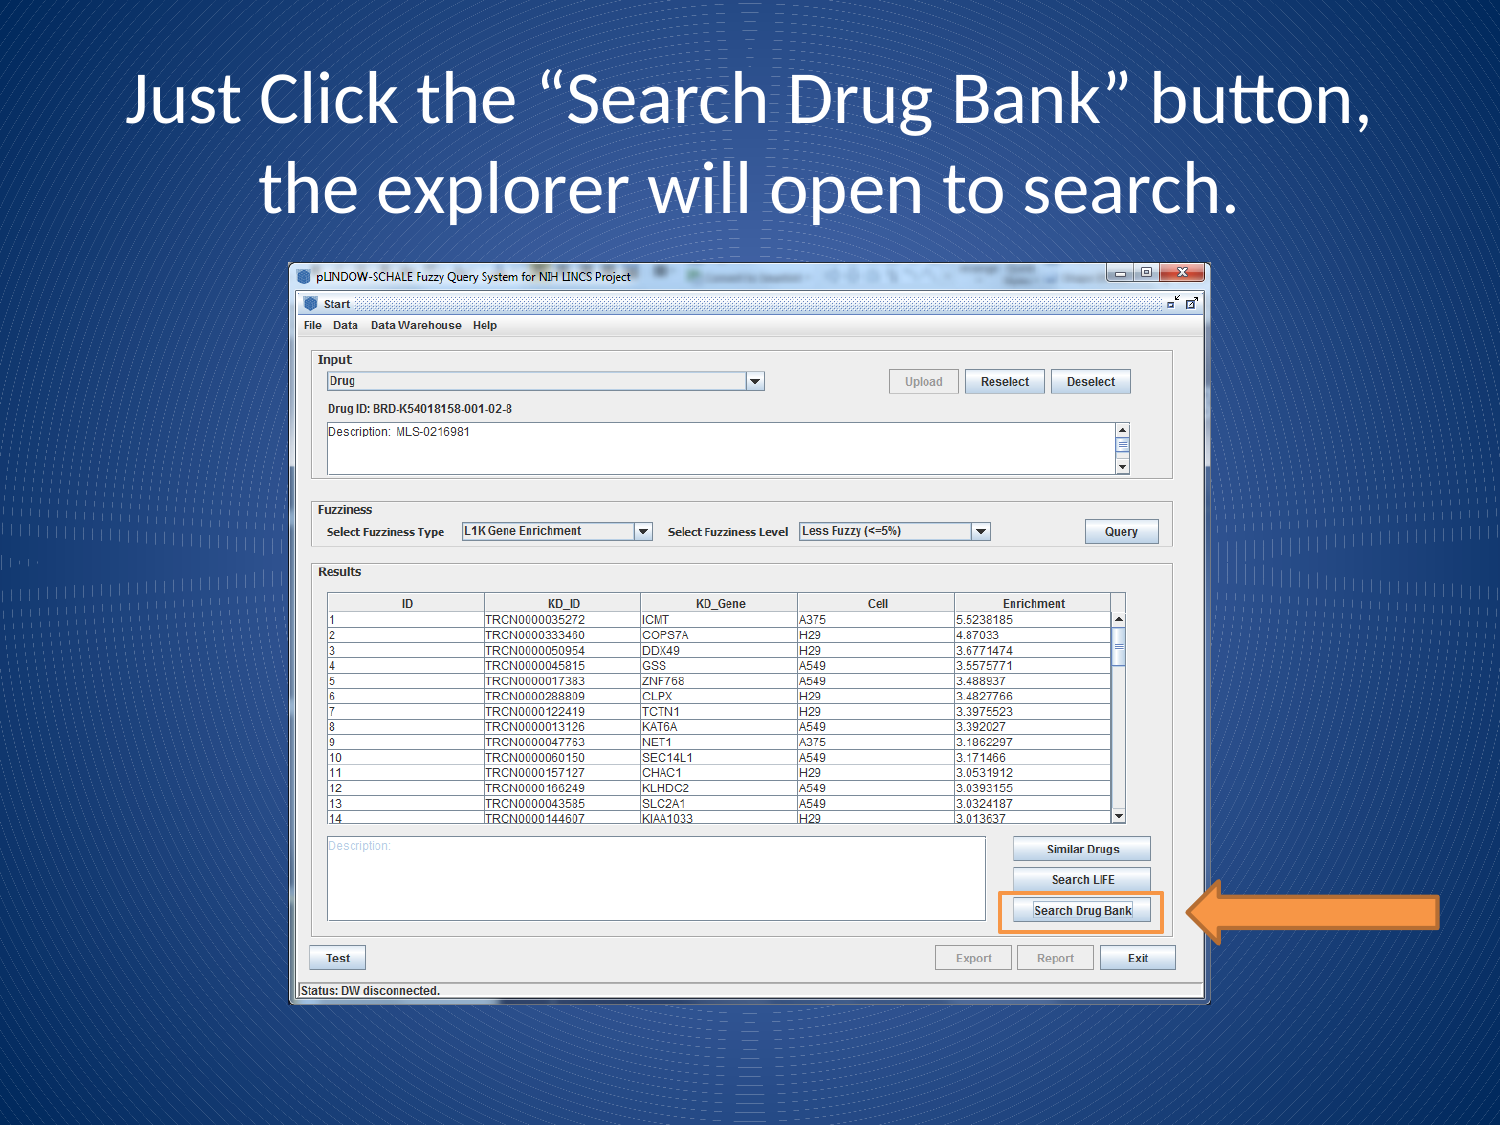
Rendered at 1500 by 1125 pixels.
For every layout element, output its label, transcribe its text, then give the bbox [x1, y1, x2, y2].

title Just Click the “Search Drug Bank” button, the explorer will open to search. [75, 45, 1425, 233]
text_box [1215, 879, 1440, 946]
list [288, 262, 1212, 1006]
